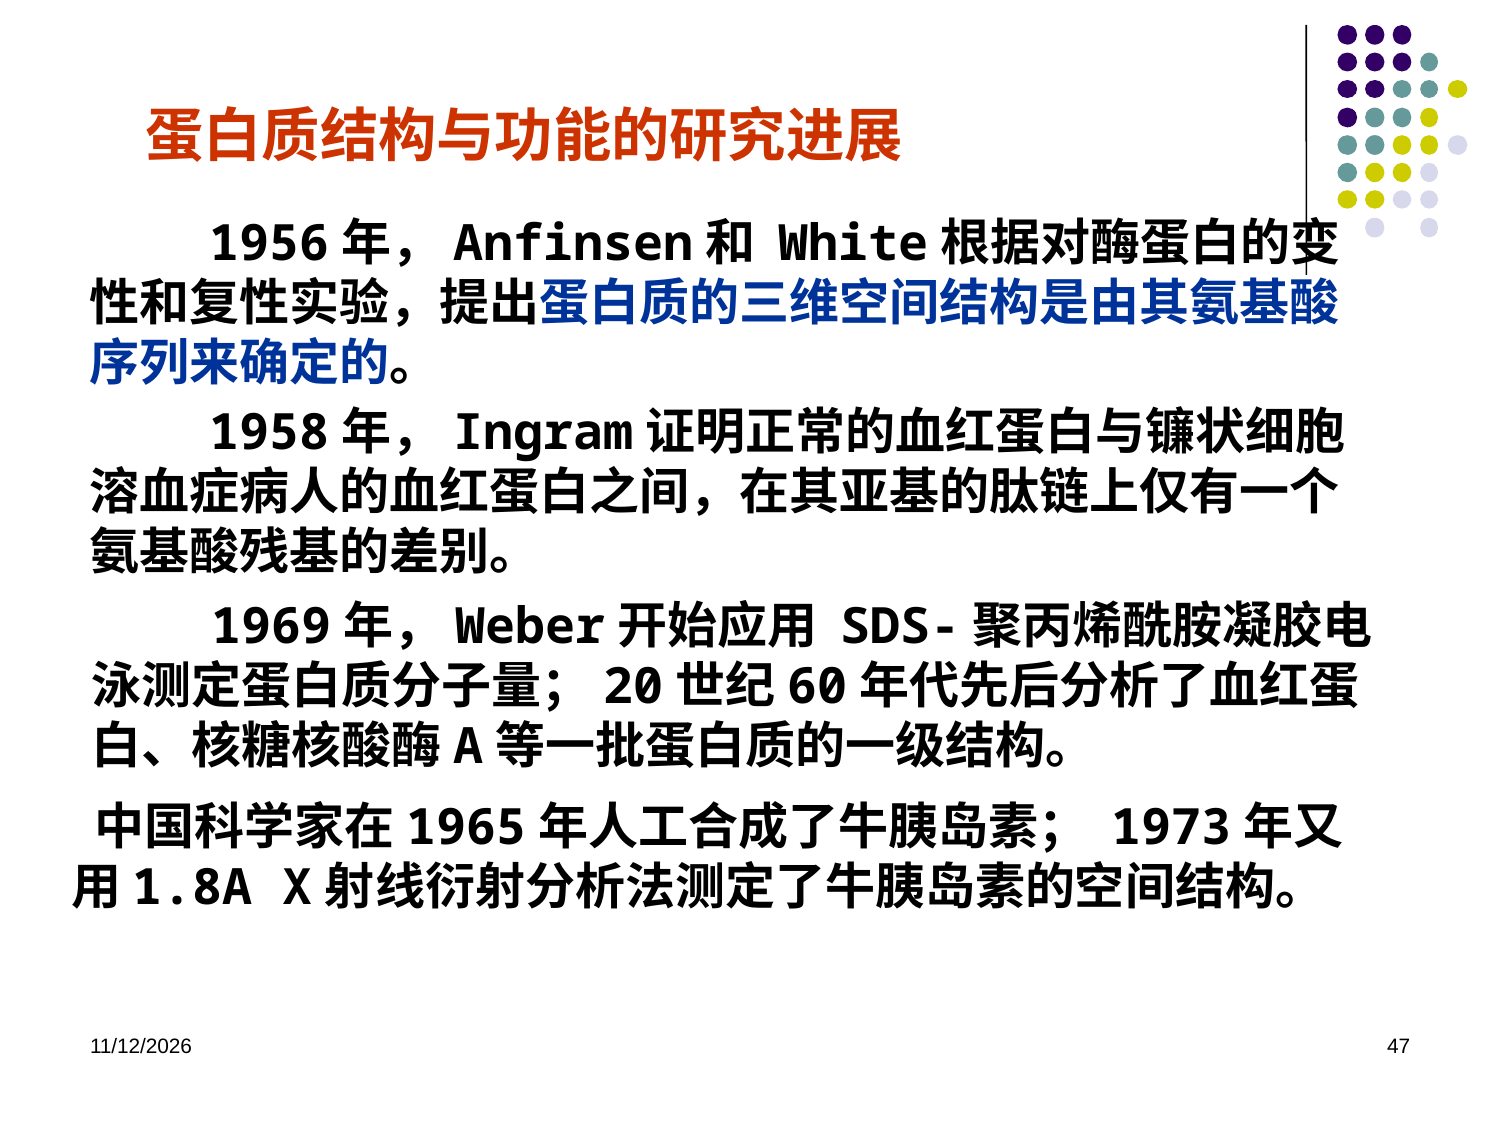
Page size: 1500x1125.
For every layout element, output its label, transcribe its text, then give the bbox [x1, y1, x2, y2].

slide_number 47 [1074, 1024, 1426, 1101]
text_box 蛋白质结构与功能的研究进展 [76, 90, 1118, 175]
text_box 1969年，Weber开始应用 SDS-聚丙烯酰胺凝胶电泳测定蛋白质分子量；20世纪60年代先后分析了血红蛋白、核糖核酸酶A等一批蛋白质的一级结构。 [76, 586, 1402, 841]
text_box 1956年，Anfinsen和 White根据对酶蛋白的变性和复性实验，提出蛋白质的三维空间结构是由其氨基酸序列来确定的。 [75, 202, 1388, 391]
text_box 1958年，Ingram证明正常的血红蛋白与镰状细胞溶血症病人的血红蛋白之间，在其亚基的肽链上仅有一个氨基酸残基的差别。 [75, 391, 1400, 587]
text_box 中国科学家在1965年人工合成了牛胰岛素； 1973年又用1.8A X射线衍射分析法测定了牛胰岛素的空间结构。 [0, 786, 1371, 922]
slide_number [74, 1024, 426, 1101]
